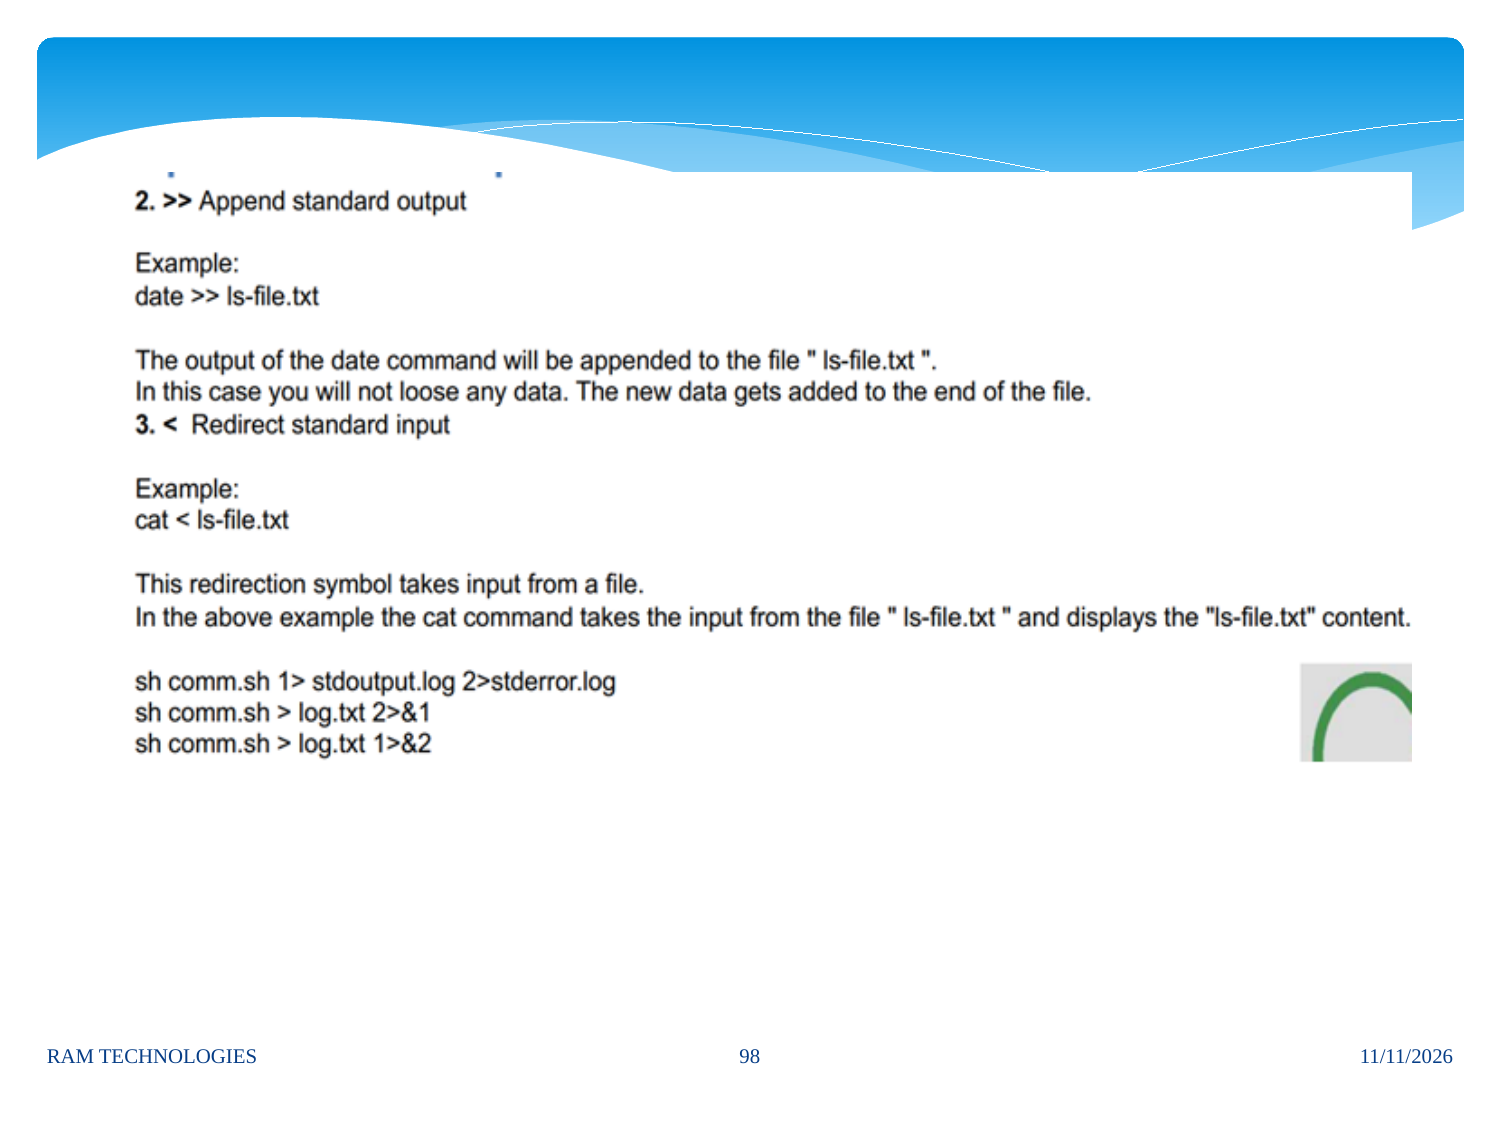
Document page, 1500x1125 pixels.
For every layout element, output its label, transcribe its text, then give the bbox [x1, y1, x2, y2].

slide_number 98 [654, 1025, 846, 1086]
picture [111, 172, 1412, 781]
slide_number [847, 1025, 1469, 1086]
footer RAM TECHNOLOGIES [31, 1025, 653, 1086]
